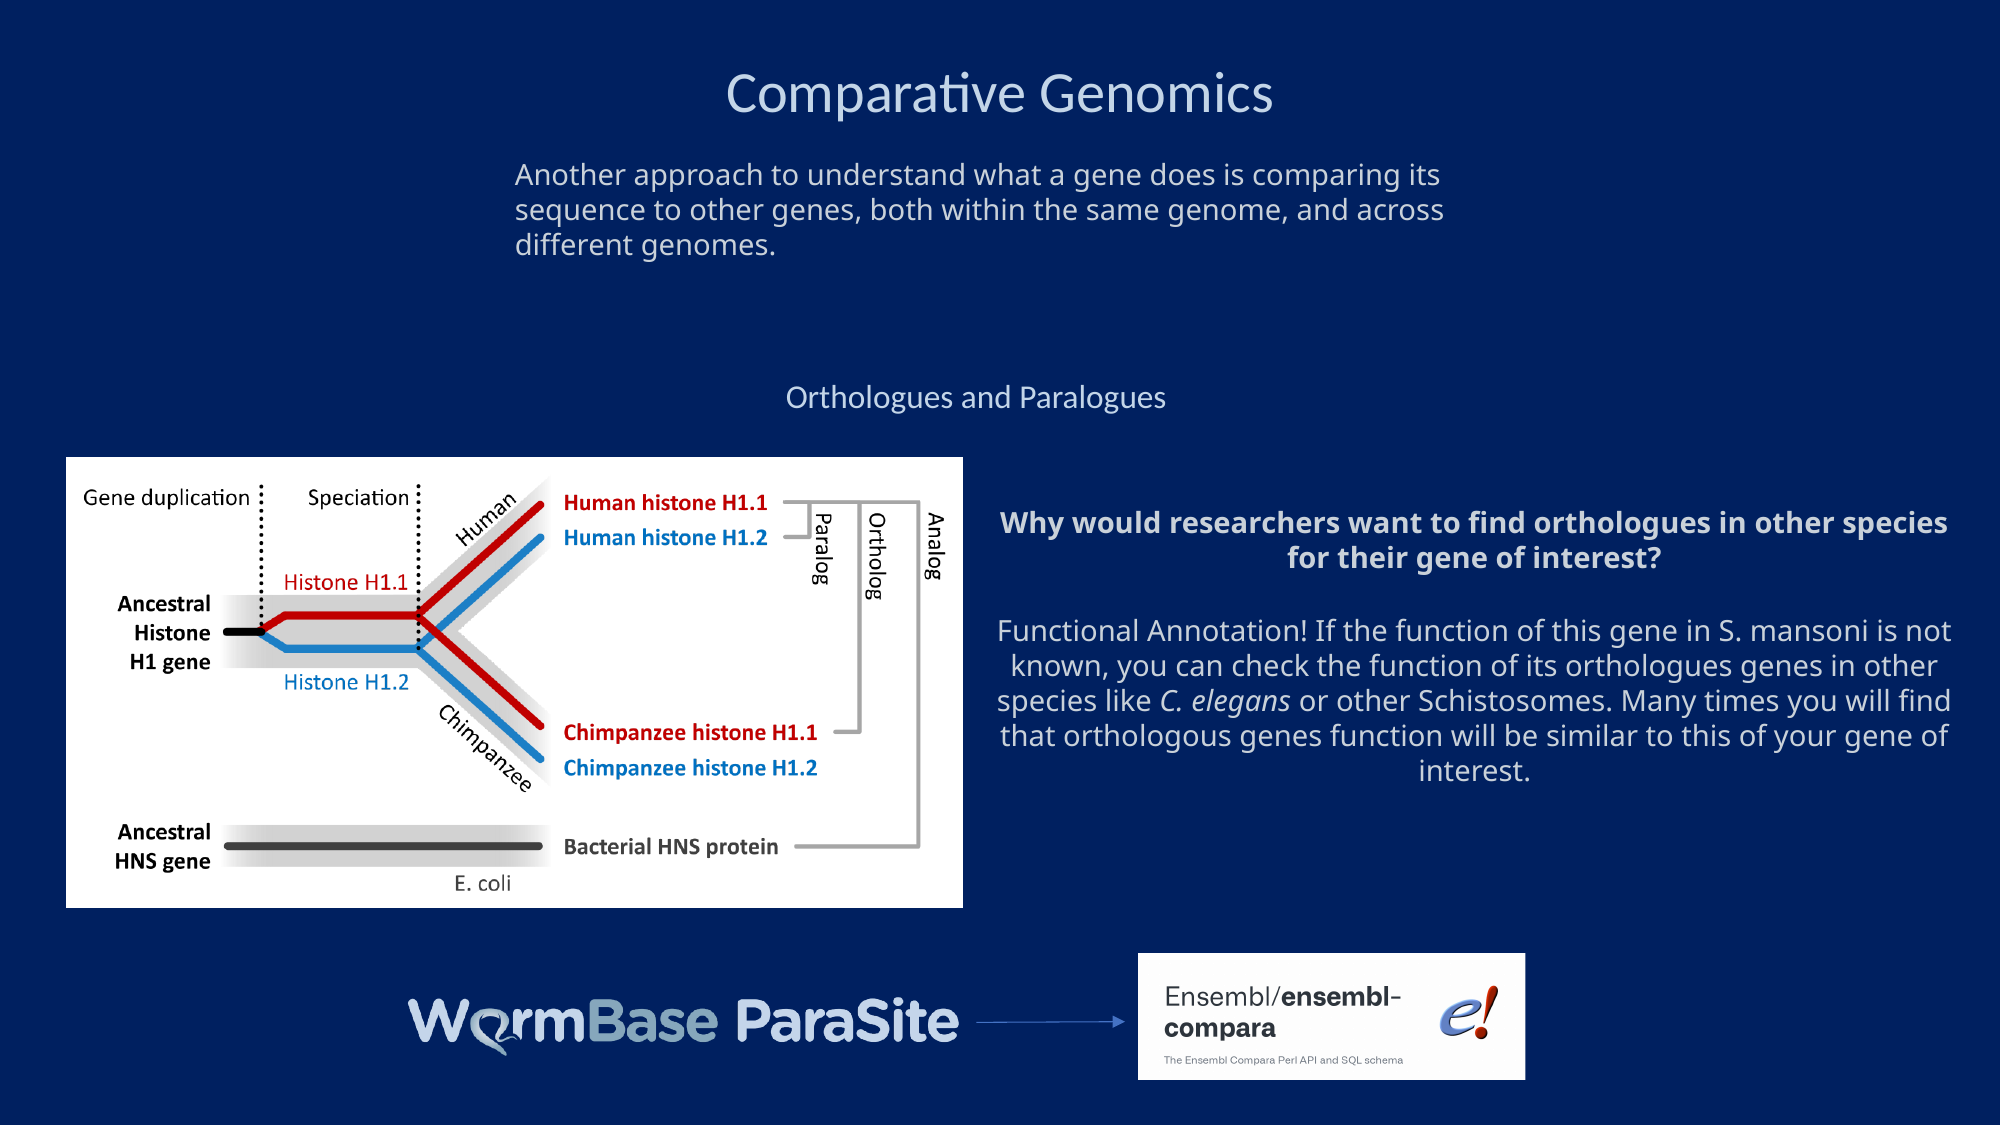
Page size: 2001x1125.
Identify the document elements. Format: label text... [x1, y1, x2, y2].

text_box Another approach to understand what a gene does is comparing its sequence to other genes, both within the same genome, and across different genomes. [500, 148, 1500, 269]
picture [1138, 952, 1526, 1080]
text_box Orthologues and Paralogues [19, 367, 1934, 423]
text_box Why would researchers want to find orthologues in other species for their gene of interest? Functional Annotation! If the function of this gene in S. mansoni is not known, you can check the function of its orthologues genes in other species like C. elegans or other Schistosomes. Many times you will find that orthologous genes function will be similar to this of your gene of interest. [976, 497, 1973, 795]
text_box Comparative Genomics [43, 47, 1957, 132]
picture [66, 456, 964, 909]
picture [386, 968, 977, 1077]
